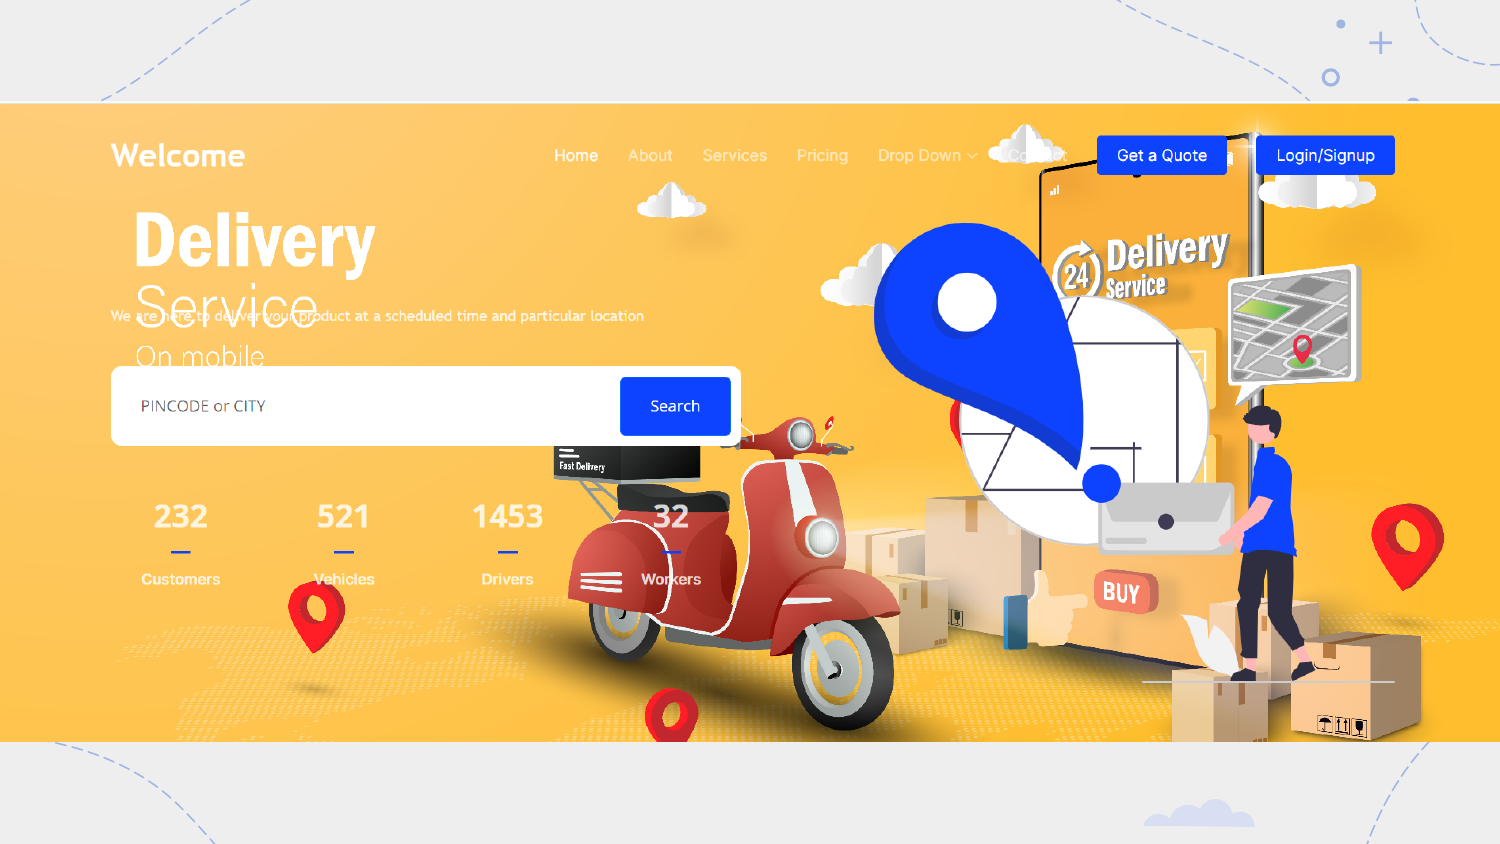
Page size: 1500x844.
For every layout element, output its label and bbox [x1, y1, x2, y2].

picture [0, 101, 1500, 743]
